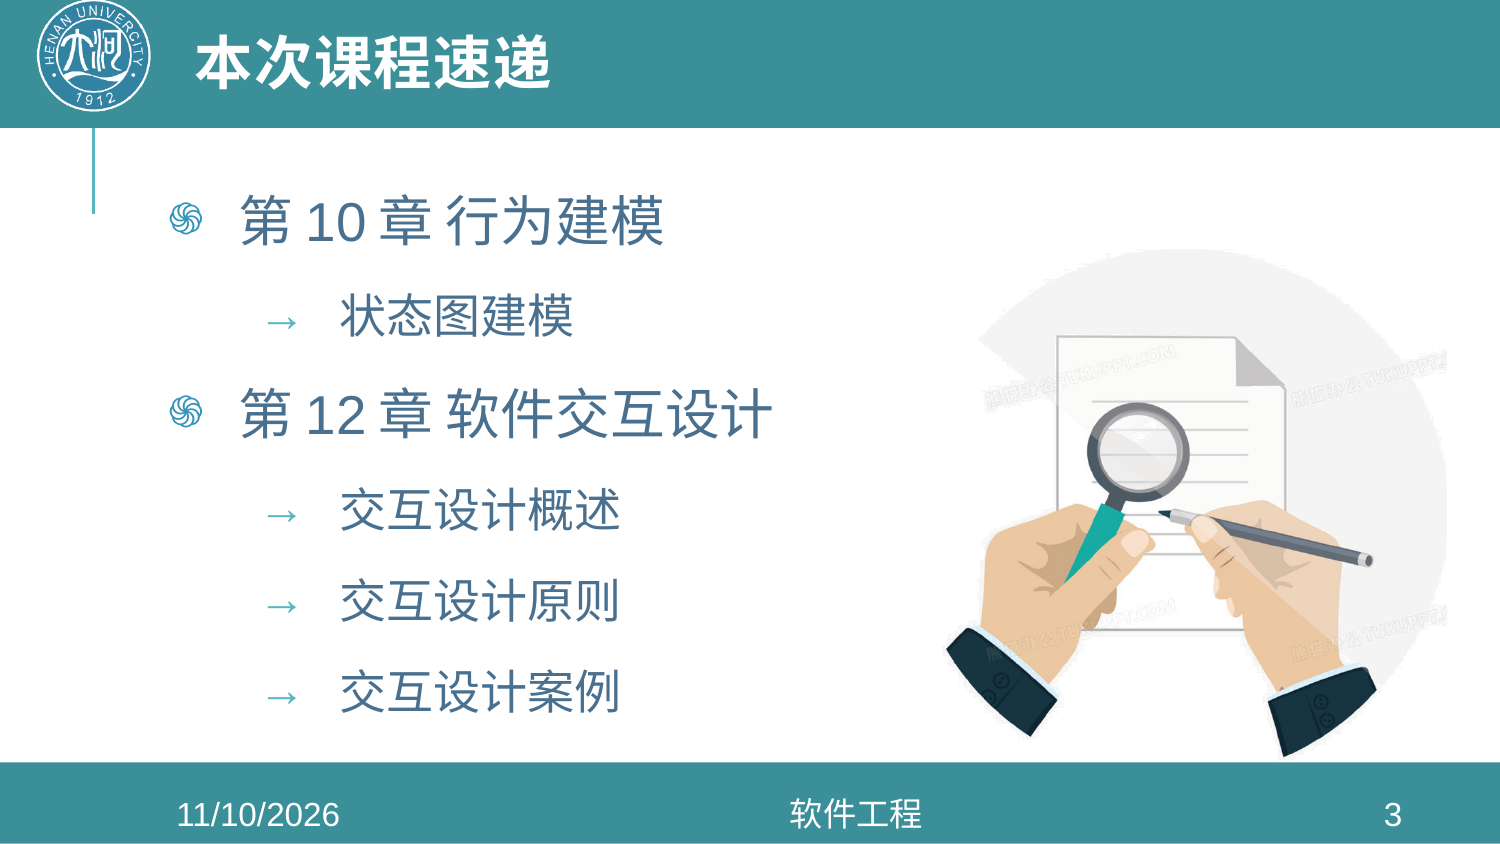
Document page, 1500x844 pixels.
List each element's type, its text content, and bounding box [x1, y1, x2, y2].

title 本次课程速递 [179, 0, 1454, 136]
list 第10章 行为建模 状态图建模 第12章 软件交互设计 交互设计概述 交互设计原则 交互设计案例 [160, 165, 1454, 727]
picture [937, 248, 1447, 783]
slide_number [126, 796, 391, 830]
slide_number 3 [1333, 796, 1454, 830]
footer 软件工程 [391, 796, 1322, 830]
